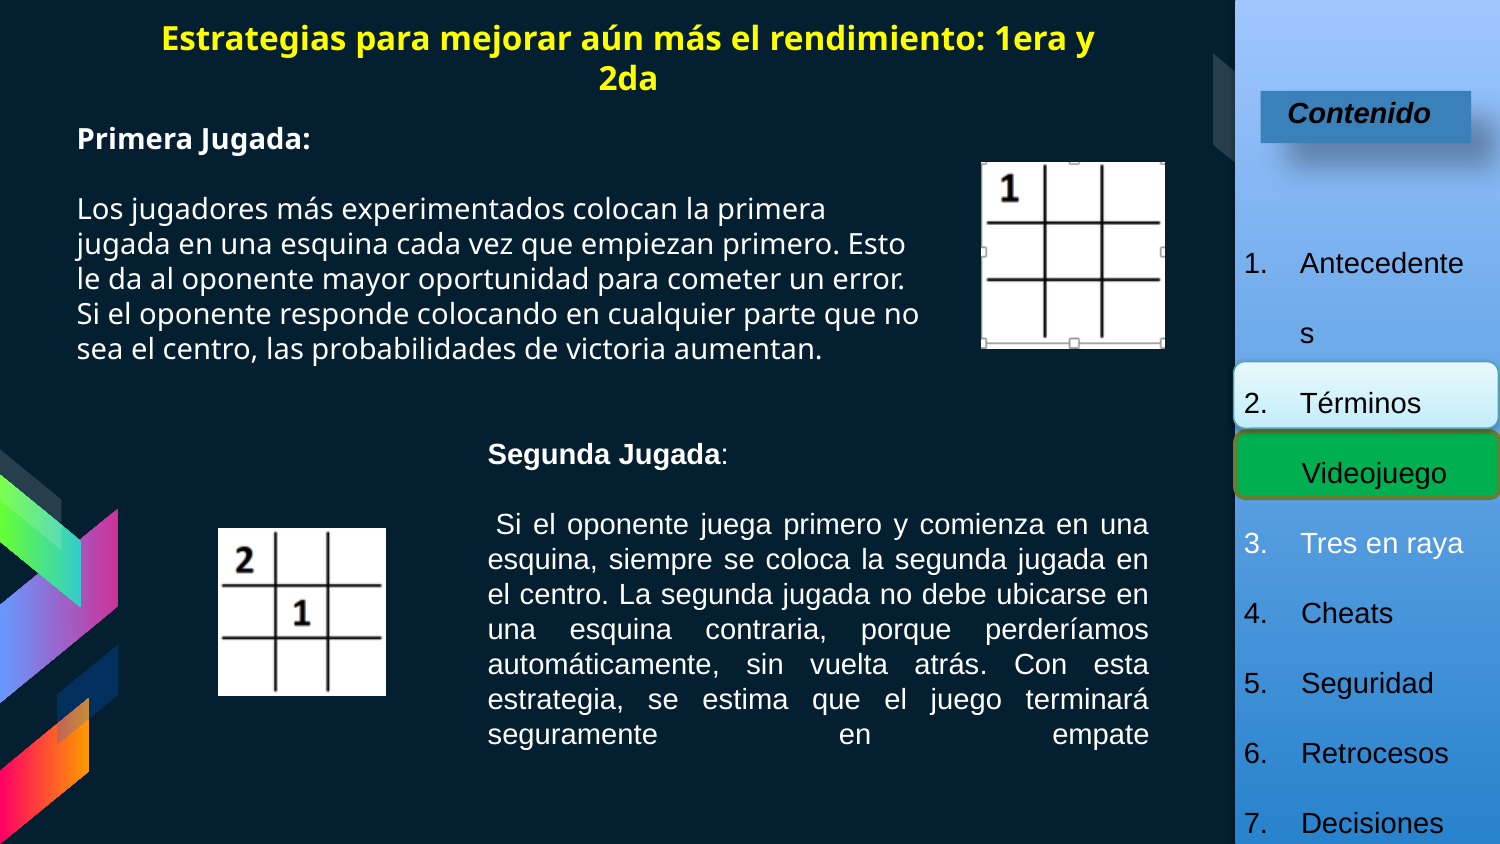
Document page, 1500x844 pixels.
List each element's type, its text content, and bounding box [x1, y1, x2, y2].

text_box [1494, 432, 1500, 500]
picture [218, 528, 387, 697]
text_box [1259, 89, 1473, 145]
text_box Segunda Jugada: Si el oponente juega primero y comienza en una esquina, siempre se coloca la segunda jugada en el centro. La segunda jugada no debe ubicarse en una esquina contraria, porque perderíamos automáticamente, sin vuelta atrás. Con esta estrategia, se estima que el juego terminará seguramente en empate [472, 428, 1165, 793]
title Primera Jugada: Los jugadores más experimentados colocan la primera jugada en una esquina cada vez que empiezan primero. Esto le da al oponente mayor oportunidad para cometer un error. Si el oponente responde colocando en cualquier parte que no sea el centro, las probabilidades de victoria aumentan. [61, 101, 942, 381]
text_box [1494, 496, 1500, 844]
text_box Estrategias para mejorar aún más el rendimiento: 1era y 2da [118, 7, 1139, 113]
text_box Antecedentes Términos Videojuego 3. Tres en raya 4. Cheats 5. Seguridad 6. Retrocesos 7. Decisiones [1229, 202, 1494, 844]
picture [981, 162, 1165, 349]
text_box [1235, 0, 1500, 366]
text_box Contenido [1272, 86, 1460, 137]
text_box [1494, 363, 1500, 427]
